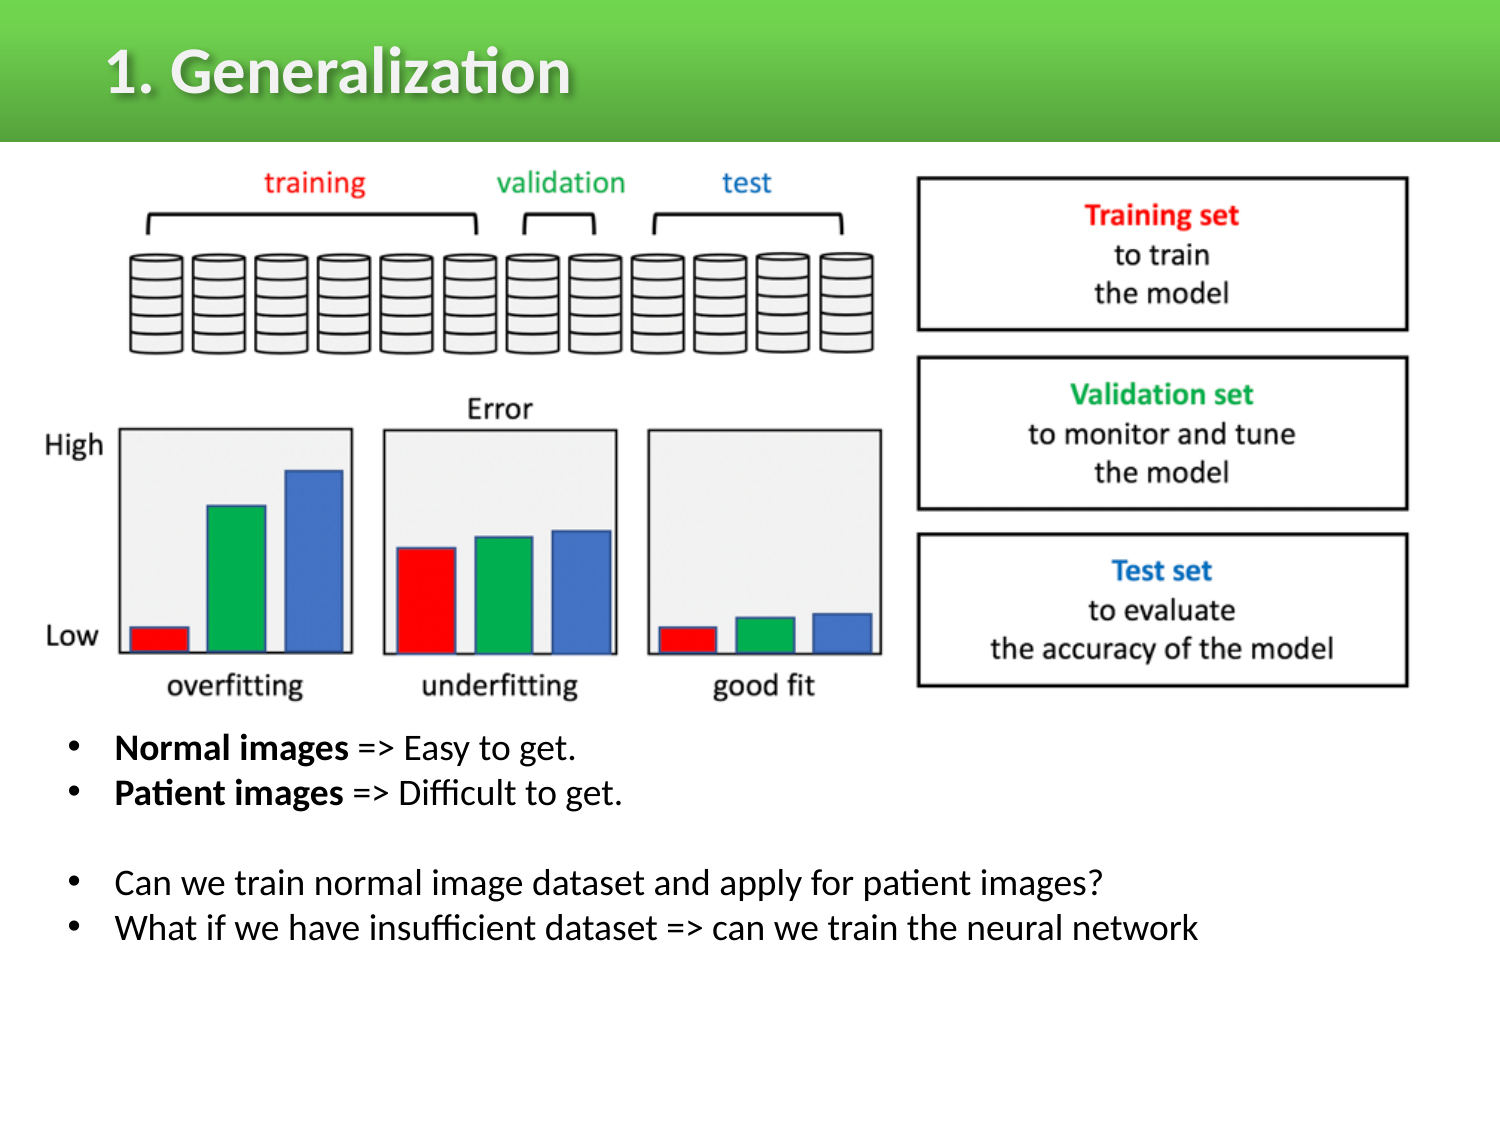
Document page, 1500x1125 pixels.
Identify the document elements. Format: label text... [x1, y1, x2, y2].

picture [0, 0, 1500, 142]
picture [27, 157, 1425, 716]
text_box Normal images => Easy to get. Patient images => Difficult to get. Can we train normal image dataset and apply for patient images? What if we have insufficient dataset => can we train the neural network [52, 716, 1400, 956]
